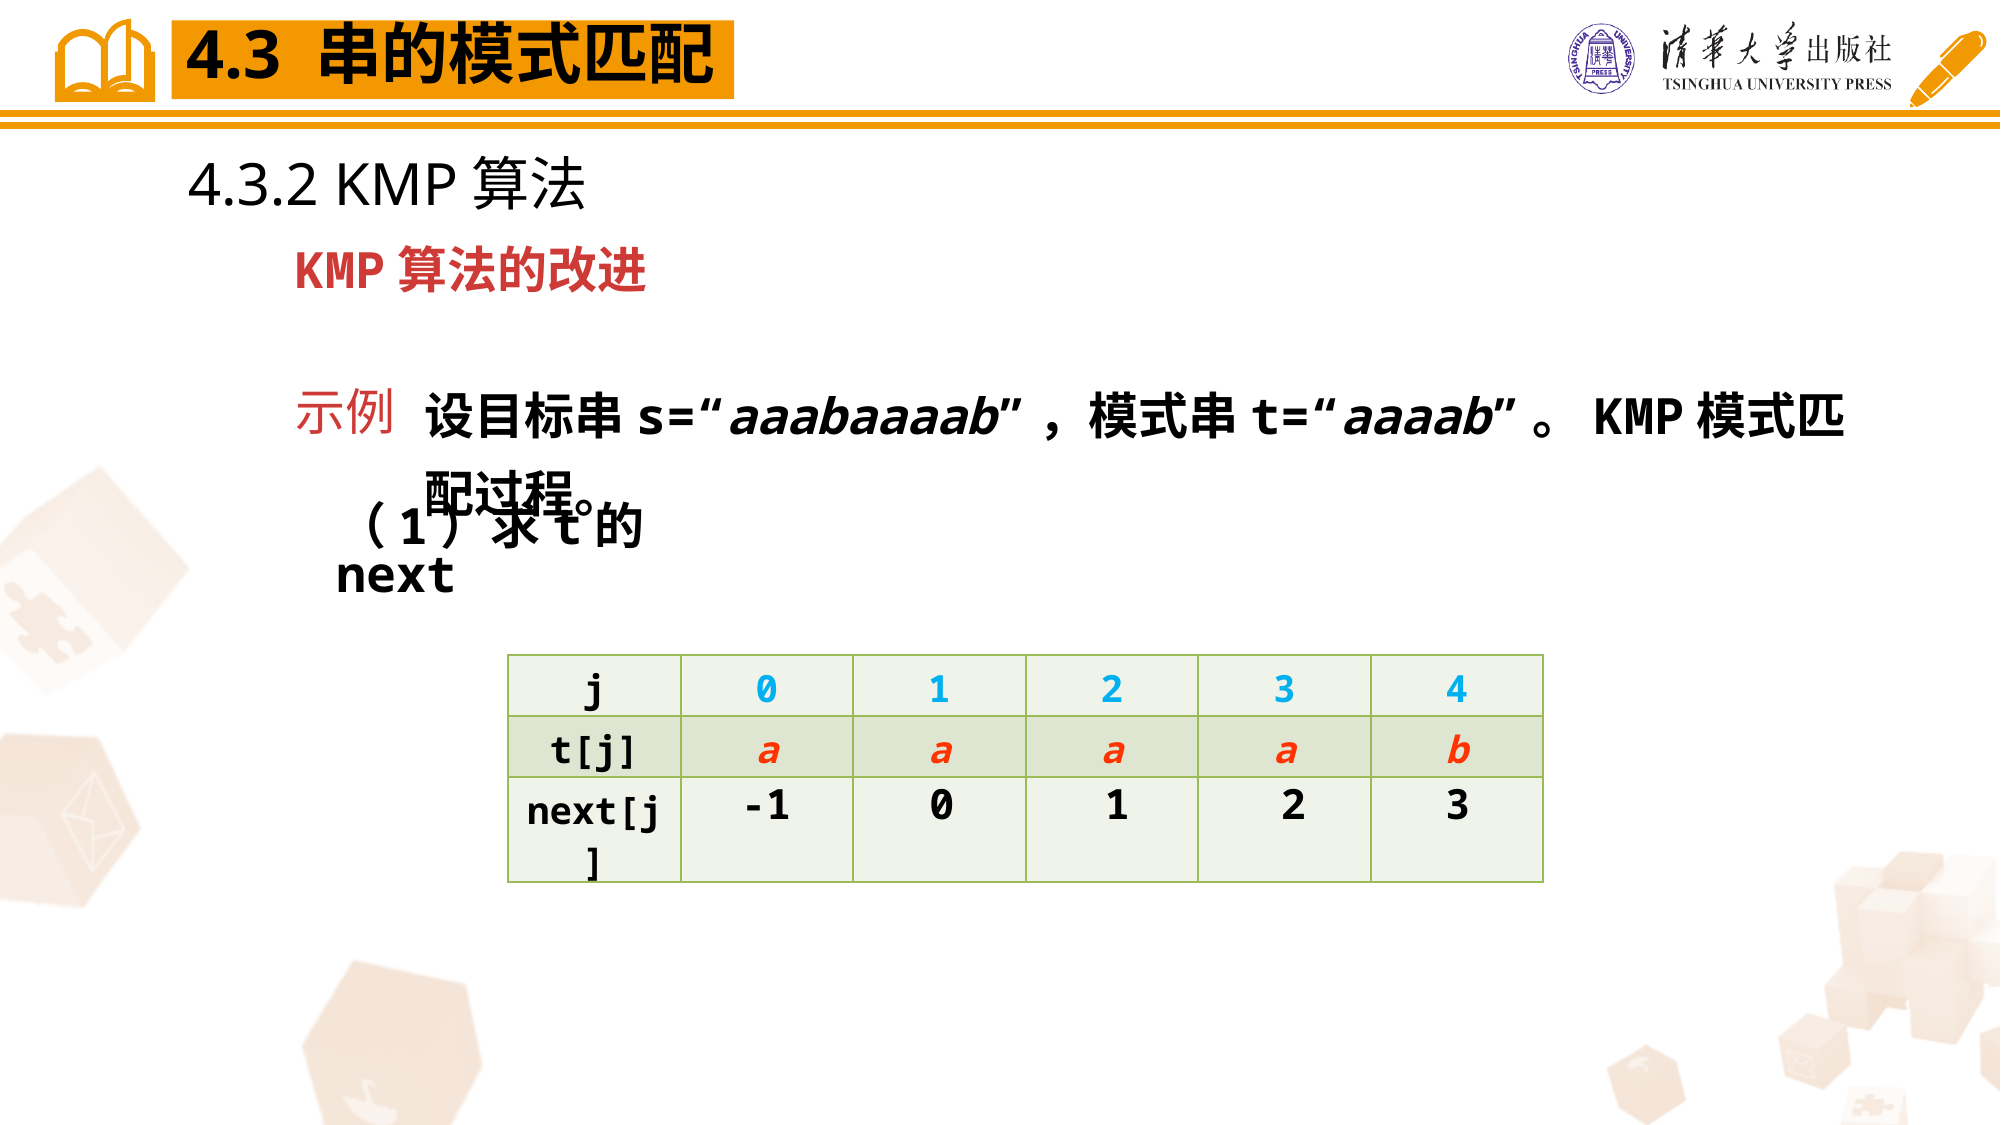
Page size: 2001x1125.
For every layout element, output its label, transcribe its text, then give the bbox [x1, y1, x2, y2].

table_cell next[j] [509, 778, 680, 881]
table_cell [682, 778, 852, 881]
text_box 示例 [280, 385, 445, 448]
table_cell [1027, 778, 1197, 881]
table_cell [1199, 778, 1370, 881]
text_box 1 [1070, 787, 1165, 828]
table_cell a [854, 717, 1025, 776]
table_cell b [1372, 717, 1542, 776]
table_header 0 [682, 656, 852, 715]
table_cell a [1027, 717, 1197, 776]
text_box 4.3.2 KMP算法 [173, 153, 1213, 225]
table_header 1 [854, 656, 1025, 715]
picture [1590, 834, 2000, 1125]
table_cell a [682, 717, 852, 776]
text_box 4.3 串的模式匹配 [171, 20, 735, 100]
table_header j [509, 656, 680, 715]
text_box 3 [1410, 787, 1505, 828]
picture [1936, 78, 1948, 90]
picture [1531, 0, 1973, 149]
table_cell t[j] [509, 717, 680, 776]
text_box 设目标串s=“aaabaaaab”，模式串t=“aaaab”。KMP模式匹配过程。 [409, 359, 1892, 530]
table_cell a [1199, 717, 1370, 776]
table_header 3 [1199, 656, 1370, 715]
table_cell [854, 778, 1025, 881]
text_box 2 [1246, 787, 1341, 828]
table_cell [1372, 778, 1542, 881]
table_header 4 [1372, 656, 1542, 715]
text_box -1 [719, 787, 813, 828]
text_box （1）求t的next [322, 498, 756, 610]
text_box KMP算法的改进 [280, 242, 703, 306]
text_box 0 [894, 787, 989, 828]
table_header 2 [1027, 656, 1197, 715]
